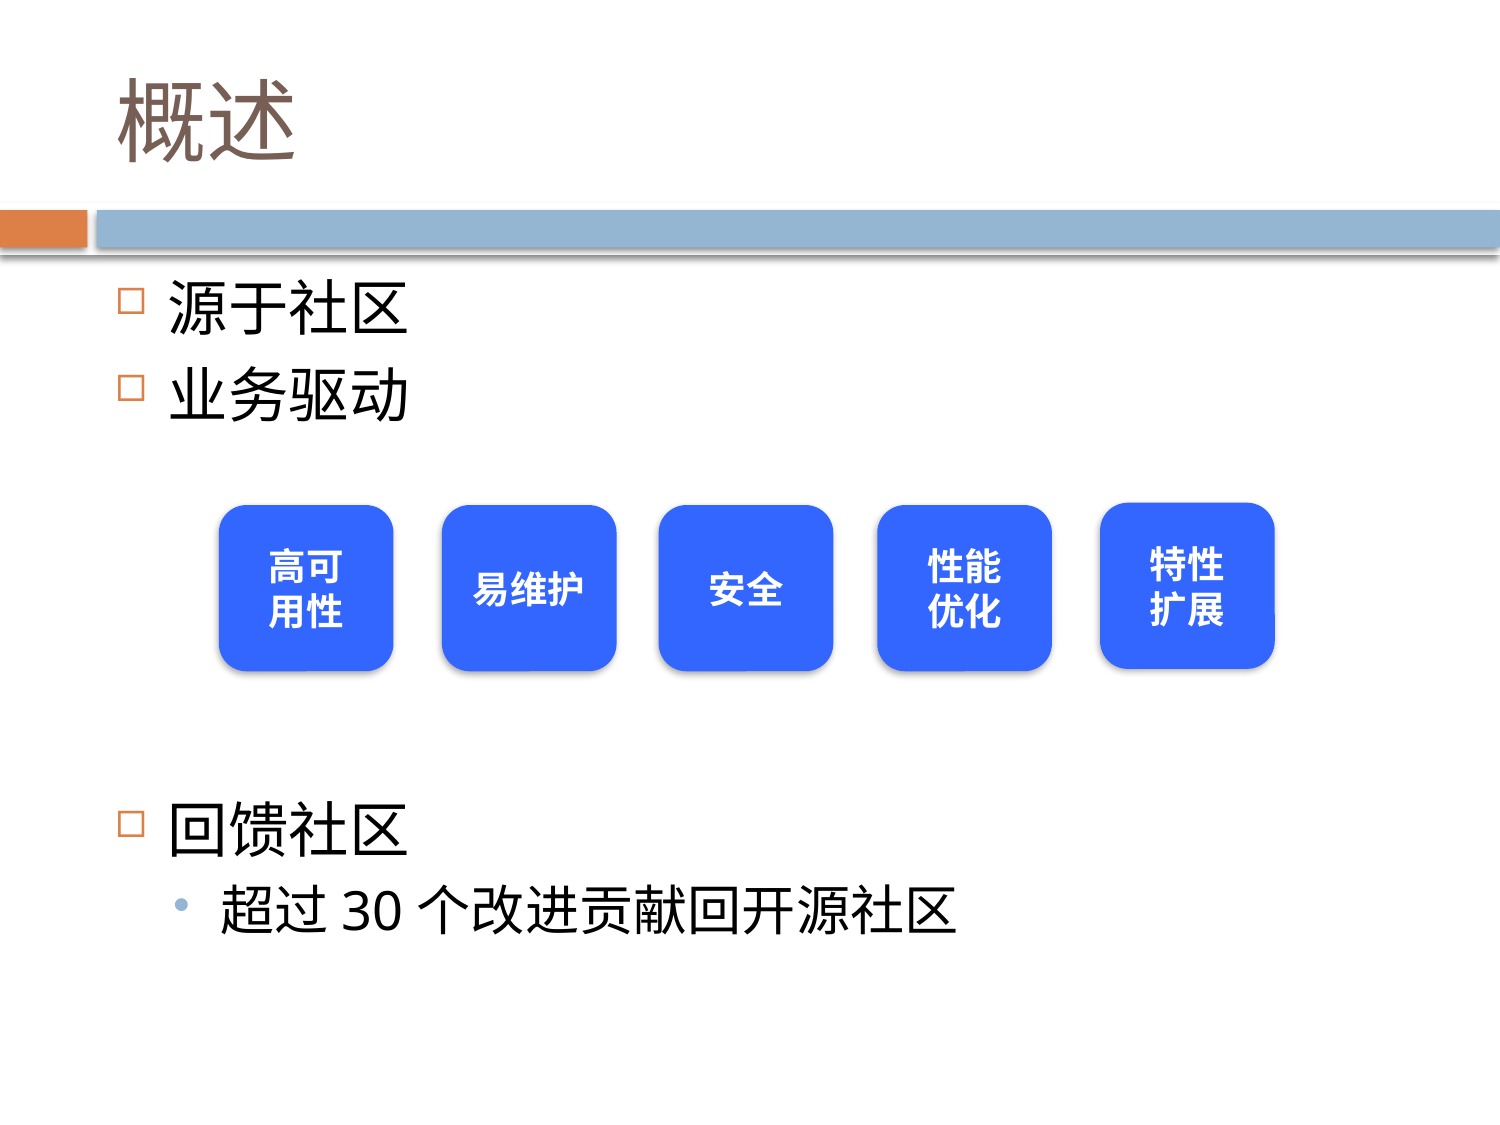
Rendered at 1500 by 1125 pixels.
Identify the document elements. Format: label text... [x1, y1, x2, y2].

list 源于社区 业务驱动 回馈社区 超过30个改进贡献回开源社区 [100, 262, 1438, 1000]
text_box 性能 优化 [877, 505, 1052, 672]
text_box 高可 用性 [218, 505, 394, 672]
text_box 易维护 [441, 505, 617, 672]
title 概述 [100, 37, 1438, 200]
text_box 特性 扩展 [1100, 502, 1275, 669]
text_box 安全 [658, 505, 834, 672]
